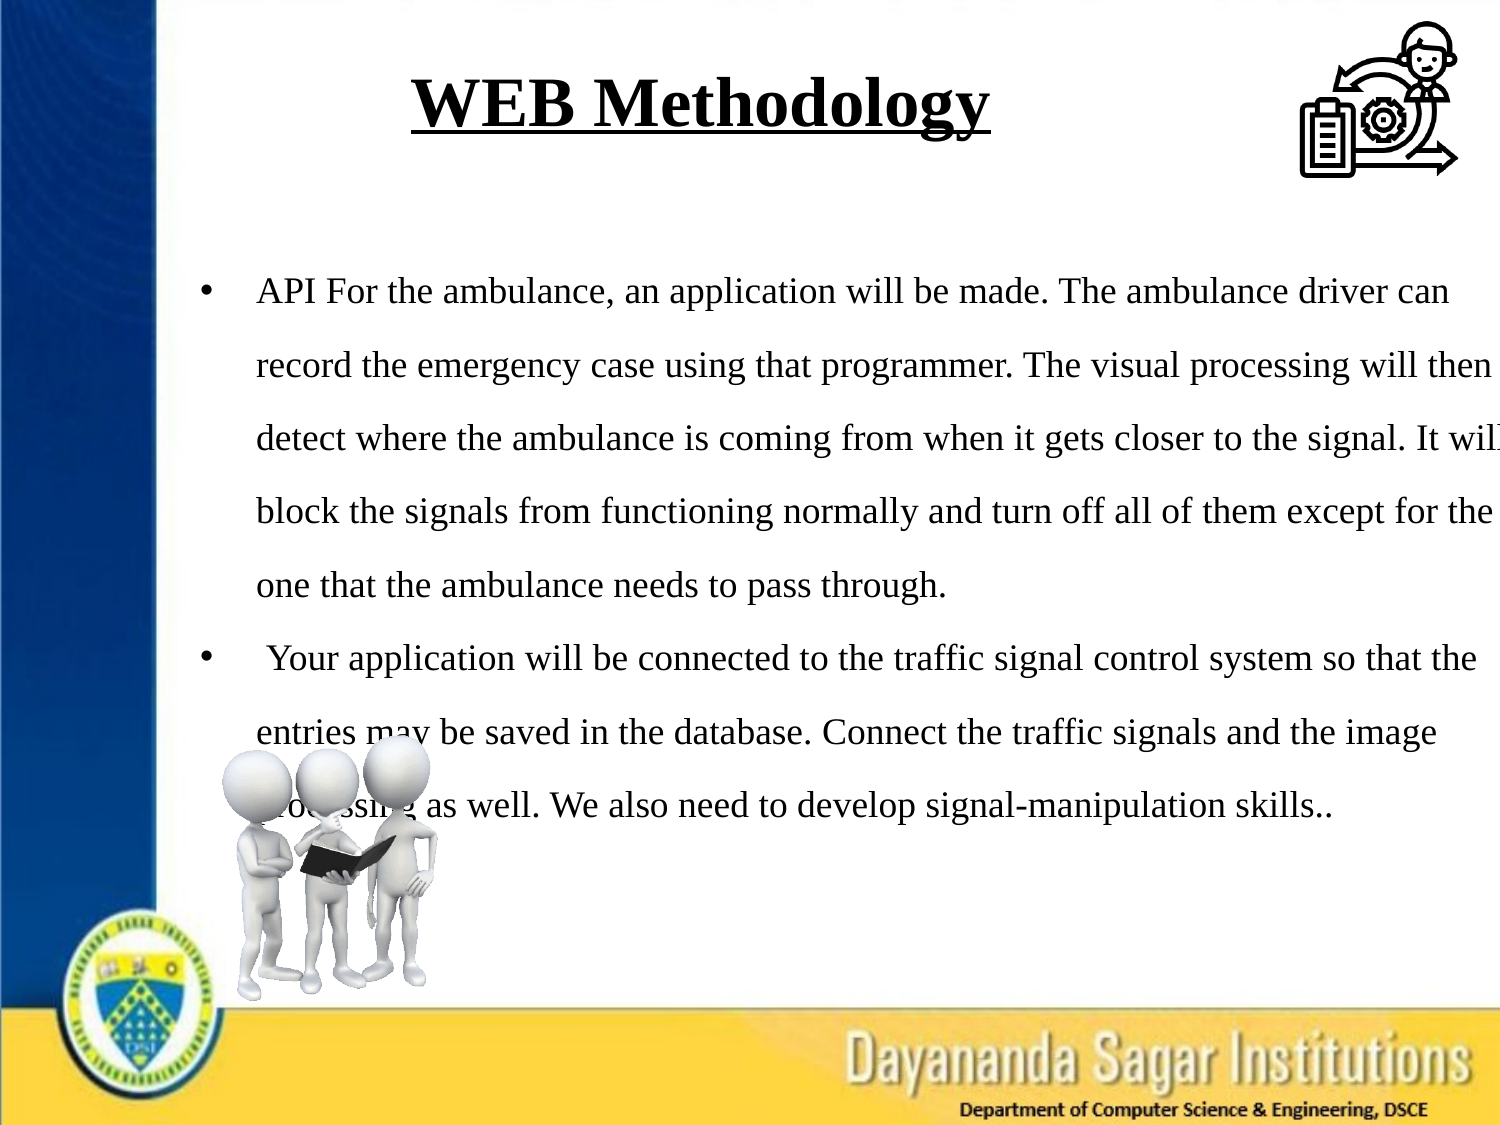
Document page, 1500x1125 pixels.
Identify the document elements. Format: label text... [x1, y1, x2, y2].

text_box API For the ambulance, an application will be made. The ambulance driver can record the emergency case using that programmer. The visual processing will then detect where the ambulance is coming from when it gets closer to the signal. It will block the signals from functioning normally and turn off all of them except for the one that the ambulance needs to pass through. Your application will be connected to the traffic signal control system so that the entries may be saved in the database. Connect the traffic signals and the image processing as well. We also need to develop signal-manipulation skills.. [200, 238, 1500, 825]
picture [0, 0, 1500, 1125]
text_box WEB Methodology [374, 21, 1028, 141]
